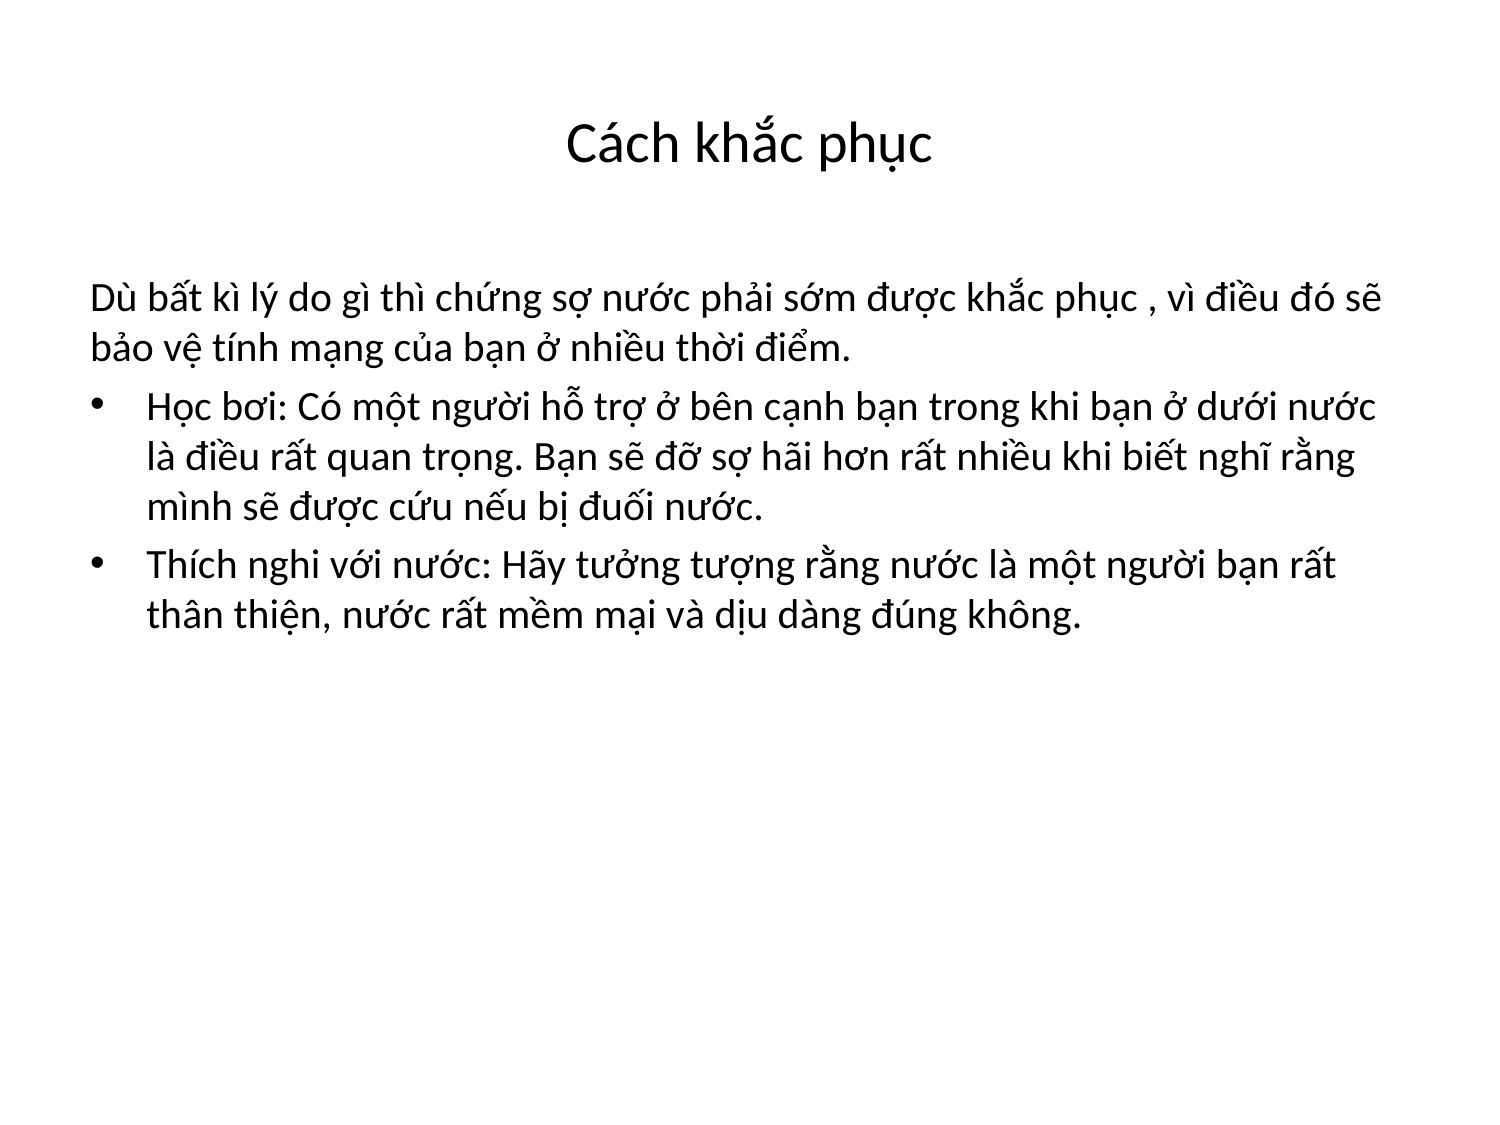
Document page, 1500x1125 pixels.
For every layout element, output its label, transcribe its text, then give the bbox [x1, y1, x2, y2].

title Cách khắc phục [75, 45, 1425, 233]
list Dù bất kì lý do gì thì chứng sợ nước phải sớm được khắc phục , vì điều đó sẽ bảo vệ tính mạng của bạn ở nhiều thời điểm. Học bơi: Có một người hỗ trợ ở bên cạnh bạn trong khi bạn ở dưới nước là điều rất quan trọng. Bạn sẽ đỡ sợ hãi hơn rất nhiều khi biết nghĩ rằng mình sẽ được cứu nếu bị đuối nước. Thích nghi với nước: Hãy tưởng tượng rằng nước là một người bạn rất thân thiện, nước rất mềm mại và dịu dàng đúng không. [75, 262, 1425, 1005]
